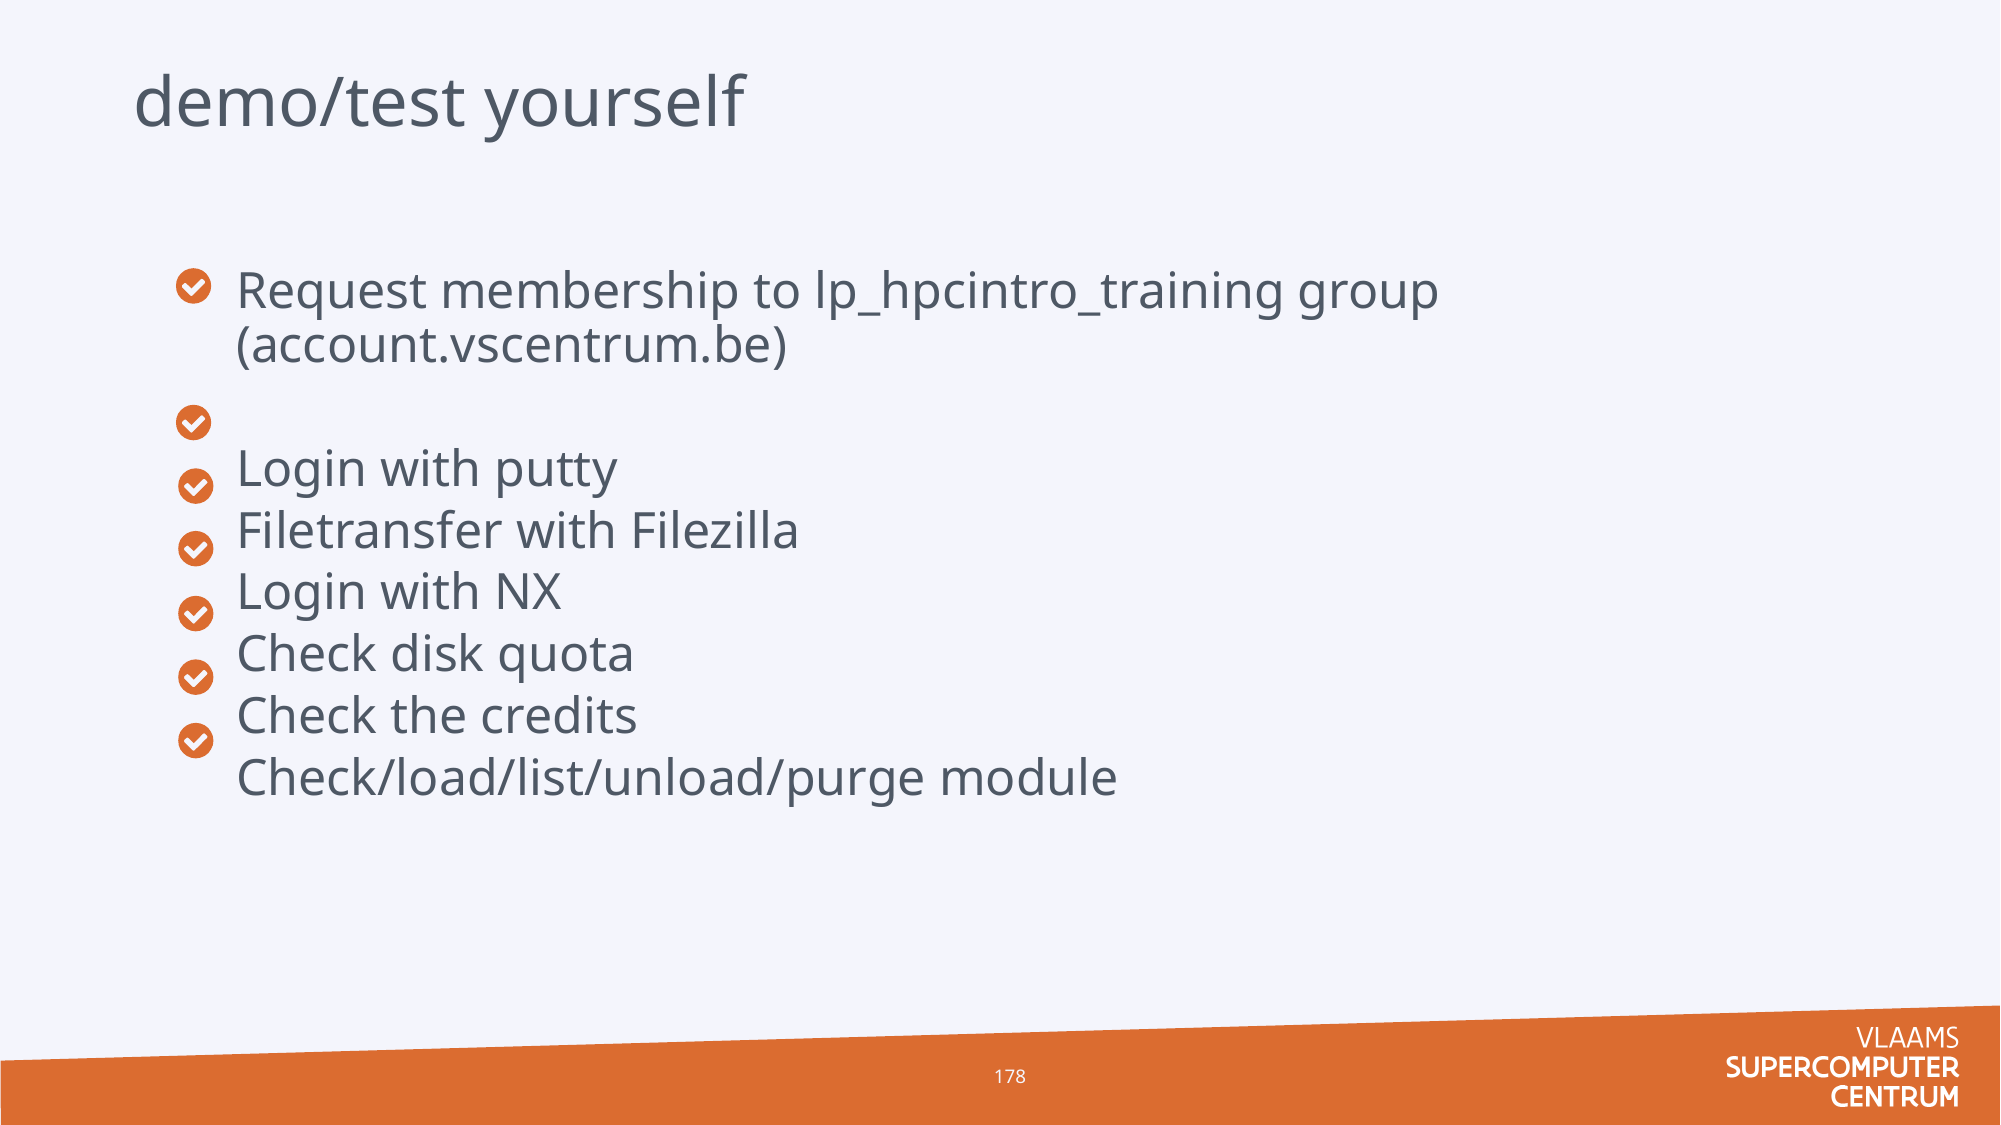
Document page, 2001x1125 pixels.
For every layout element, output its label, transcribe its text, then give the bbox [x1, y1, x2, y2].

text_box [178, 530, 214, 567]
picture [1725, 1021, 1960, 1117]
title demo/test yourself [118, 0, 1941, 213]
text_box [178, 659, 214, 695]
text_box [178, 722, 214, 759]
list Request membership to lp_hpcintro_training group (account.vscentrum.be) Login with putty Filetransfer with Filezilla Login with NX Check disk quota Check the credits Check/load/list/unload/purge module [86, 265, 1909, 993]
text_box [178, 595, 214, 632]
slide_number 178 [958, 1047, 1042, 1108]
text_box [175, 404, 212, 441]
text_box [175, 268, 212, 304]
text_box [178, 468, 214, 504]
